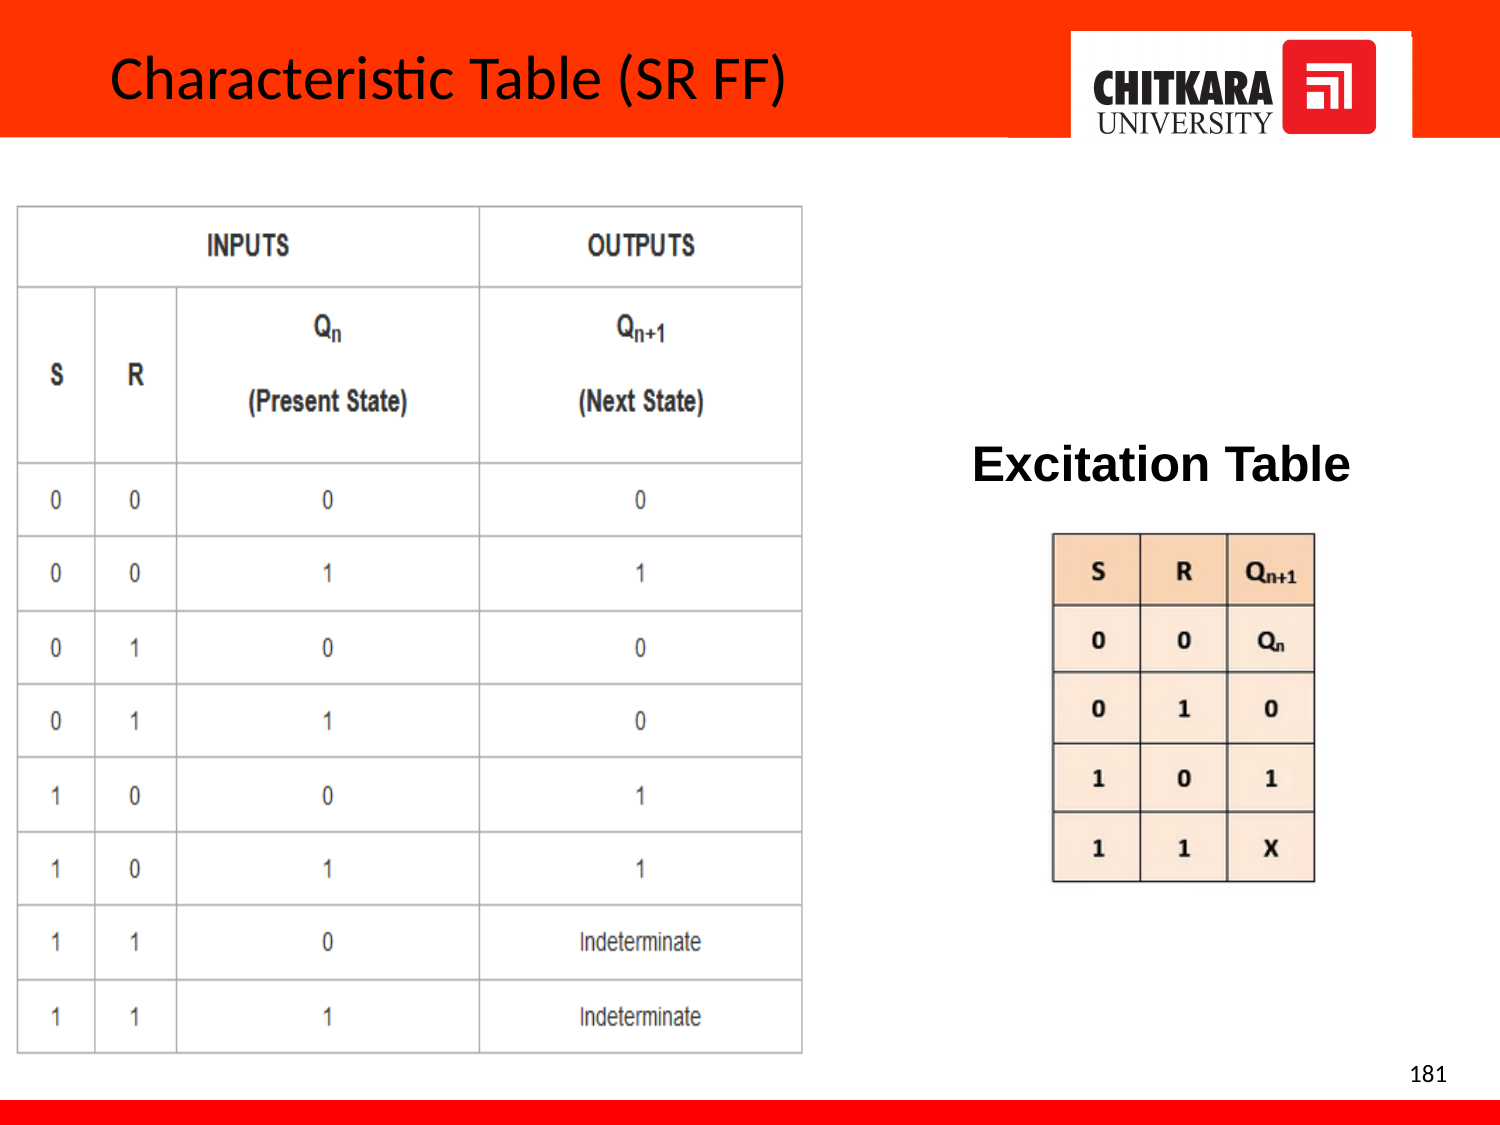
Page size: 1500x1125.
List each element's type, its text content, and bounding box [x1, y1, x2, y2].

picture [1074, 37, 1391, 138]
text_box Excitation Table [899, 424, 1424, 500]
title Characteristic Table (SR FF) [0, 0, 900, 150]
slide_number 181 [1100, 1042, 1463, 1103]
picture [1040, 524, 1328, 896]
picture [0, 191, 824, 1073]
